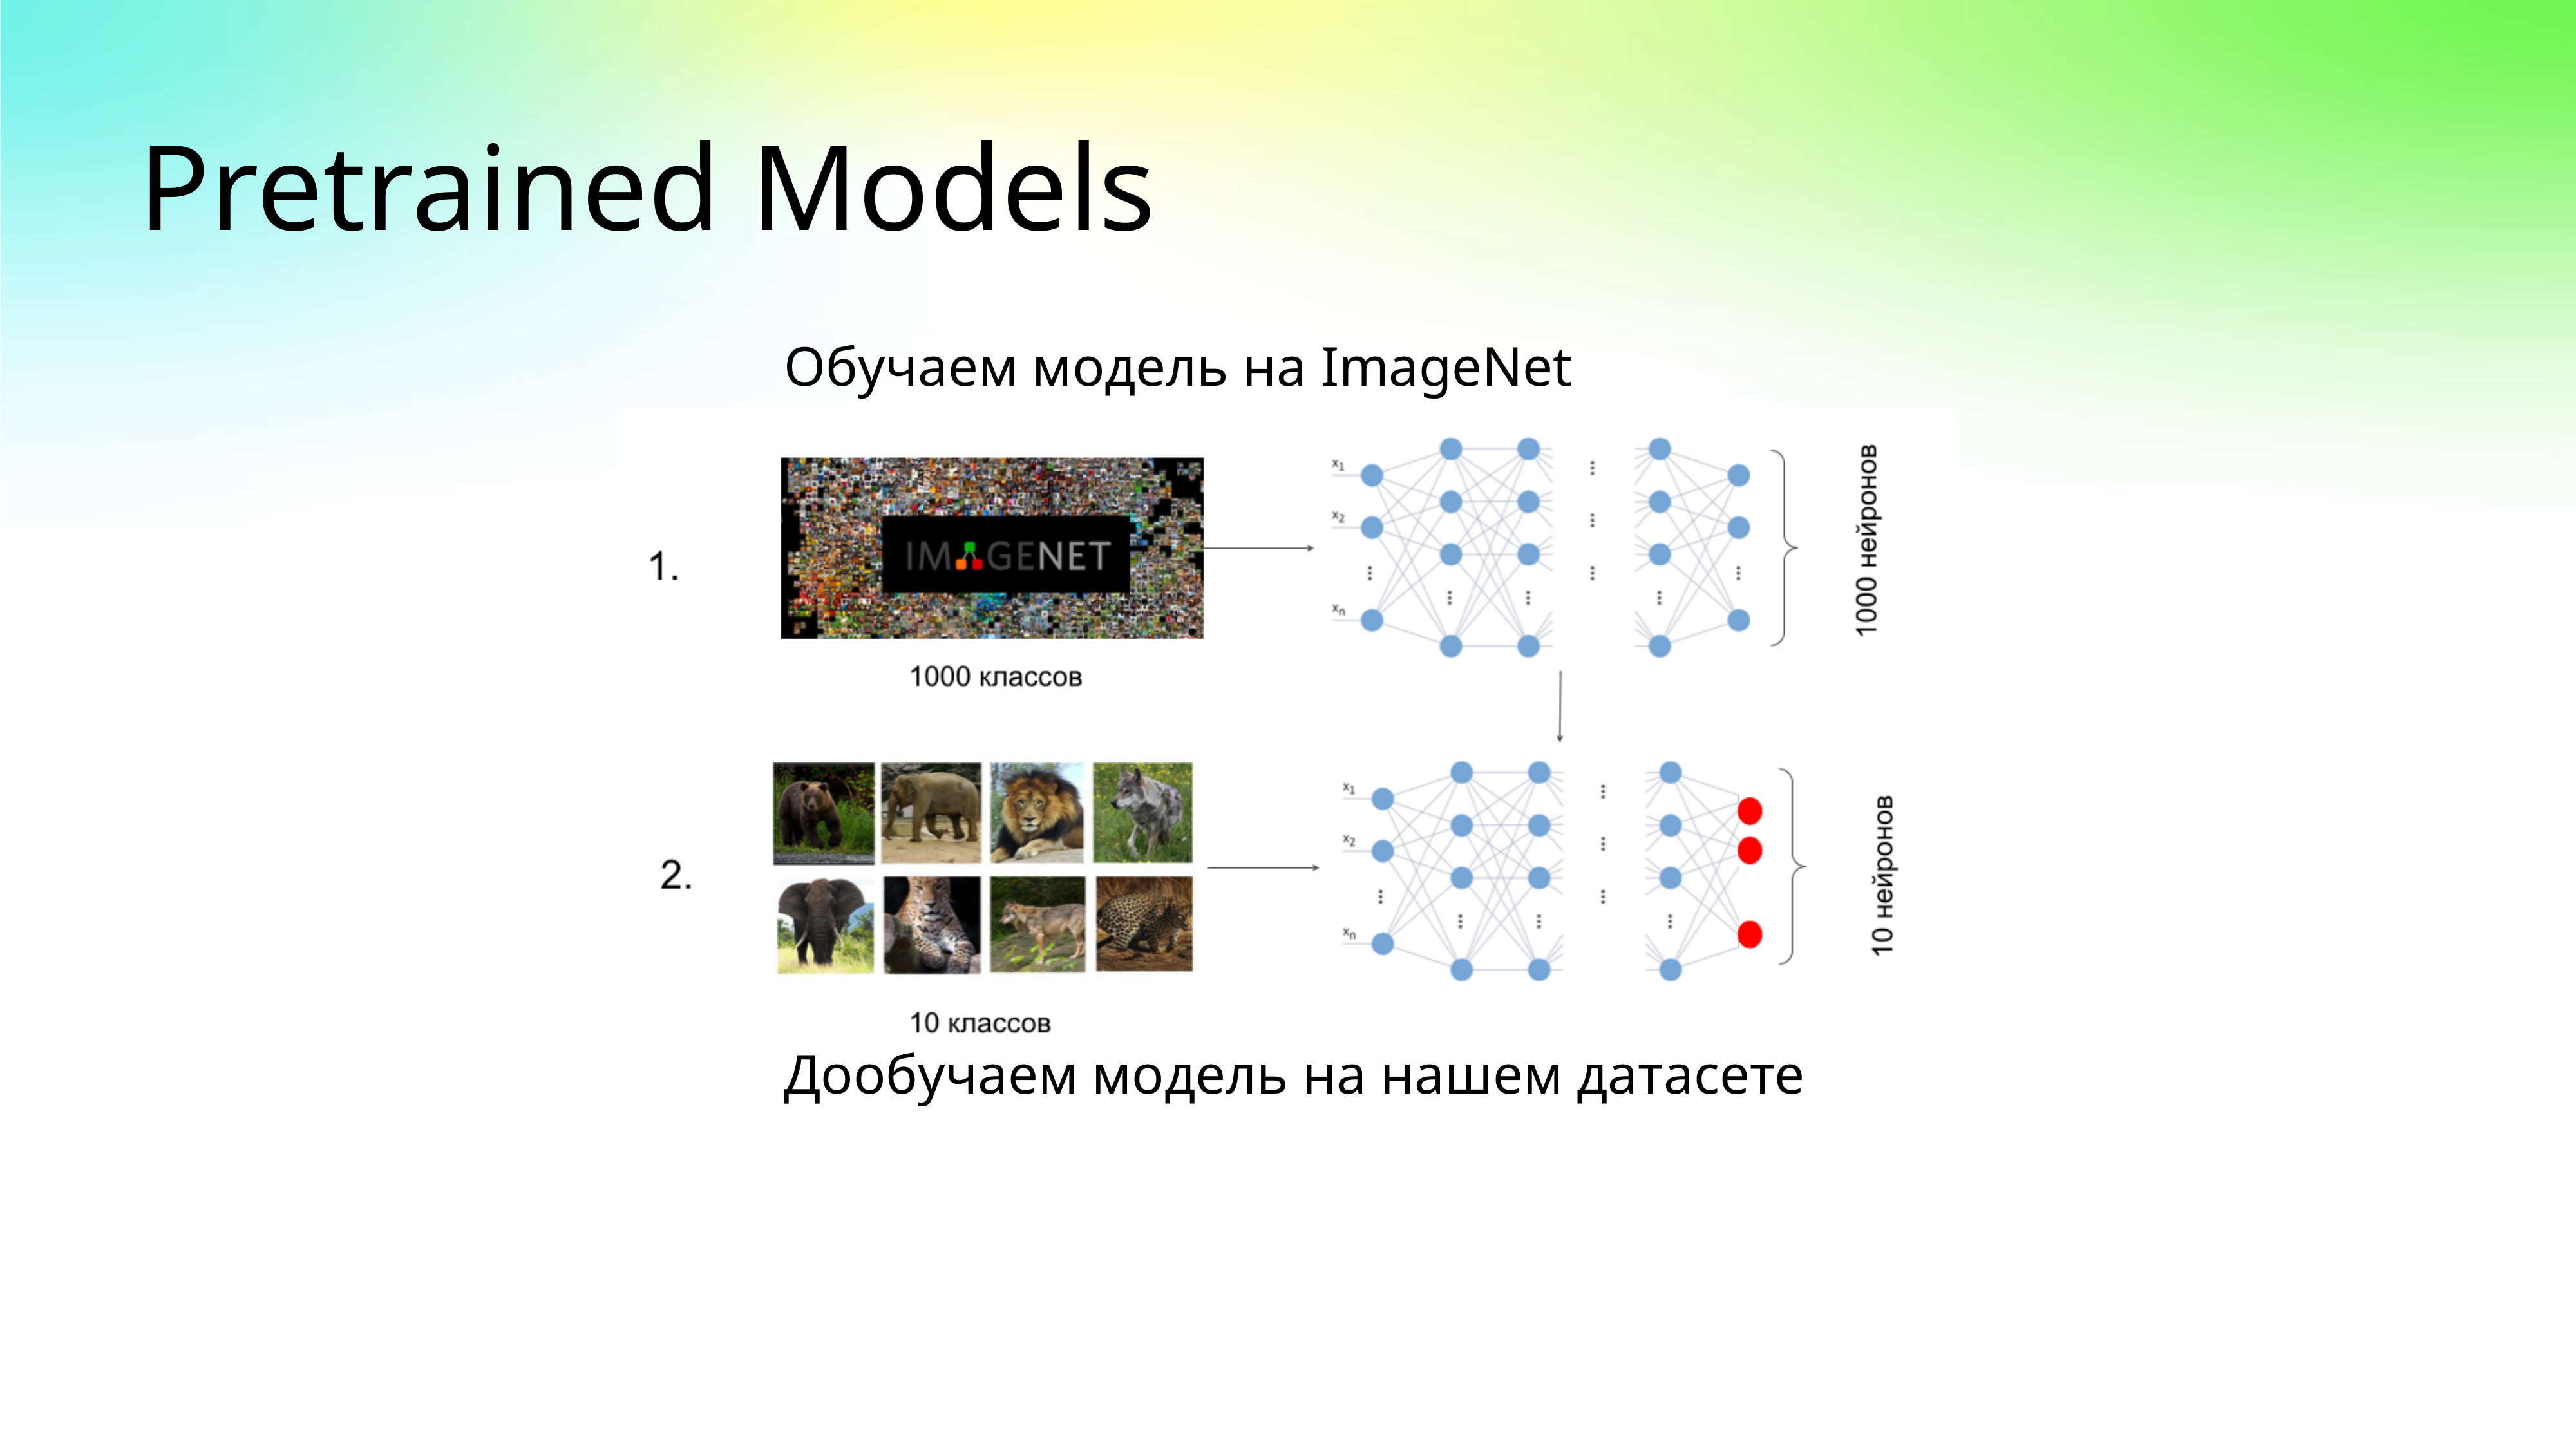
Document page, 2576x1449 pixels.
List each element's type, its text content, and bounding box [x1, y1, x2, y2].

picture [0, 0, 2576, 1449]
text_box Дообучаем модель на нашем датасете [779, 1043, 2576, 1431]
title Pretrained Models [133, 107, 2443, 350]
text_box Обучаем модель на ImageNet [779, 335, 2576, 723]
